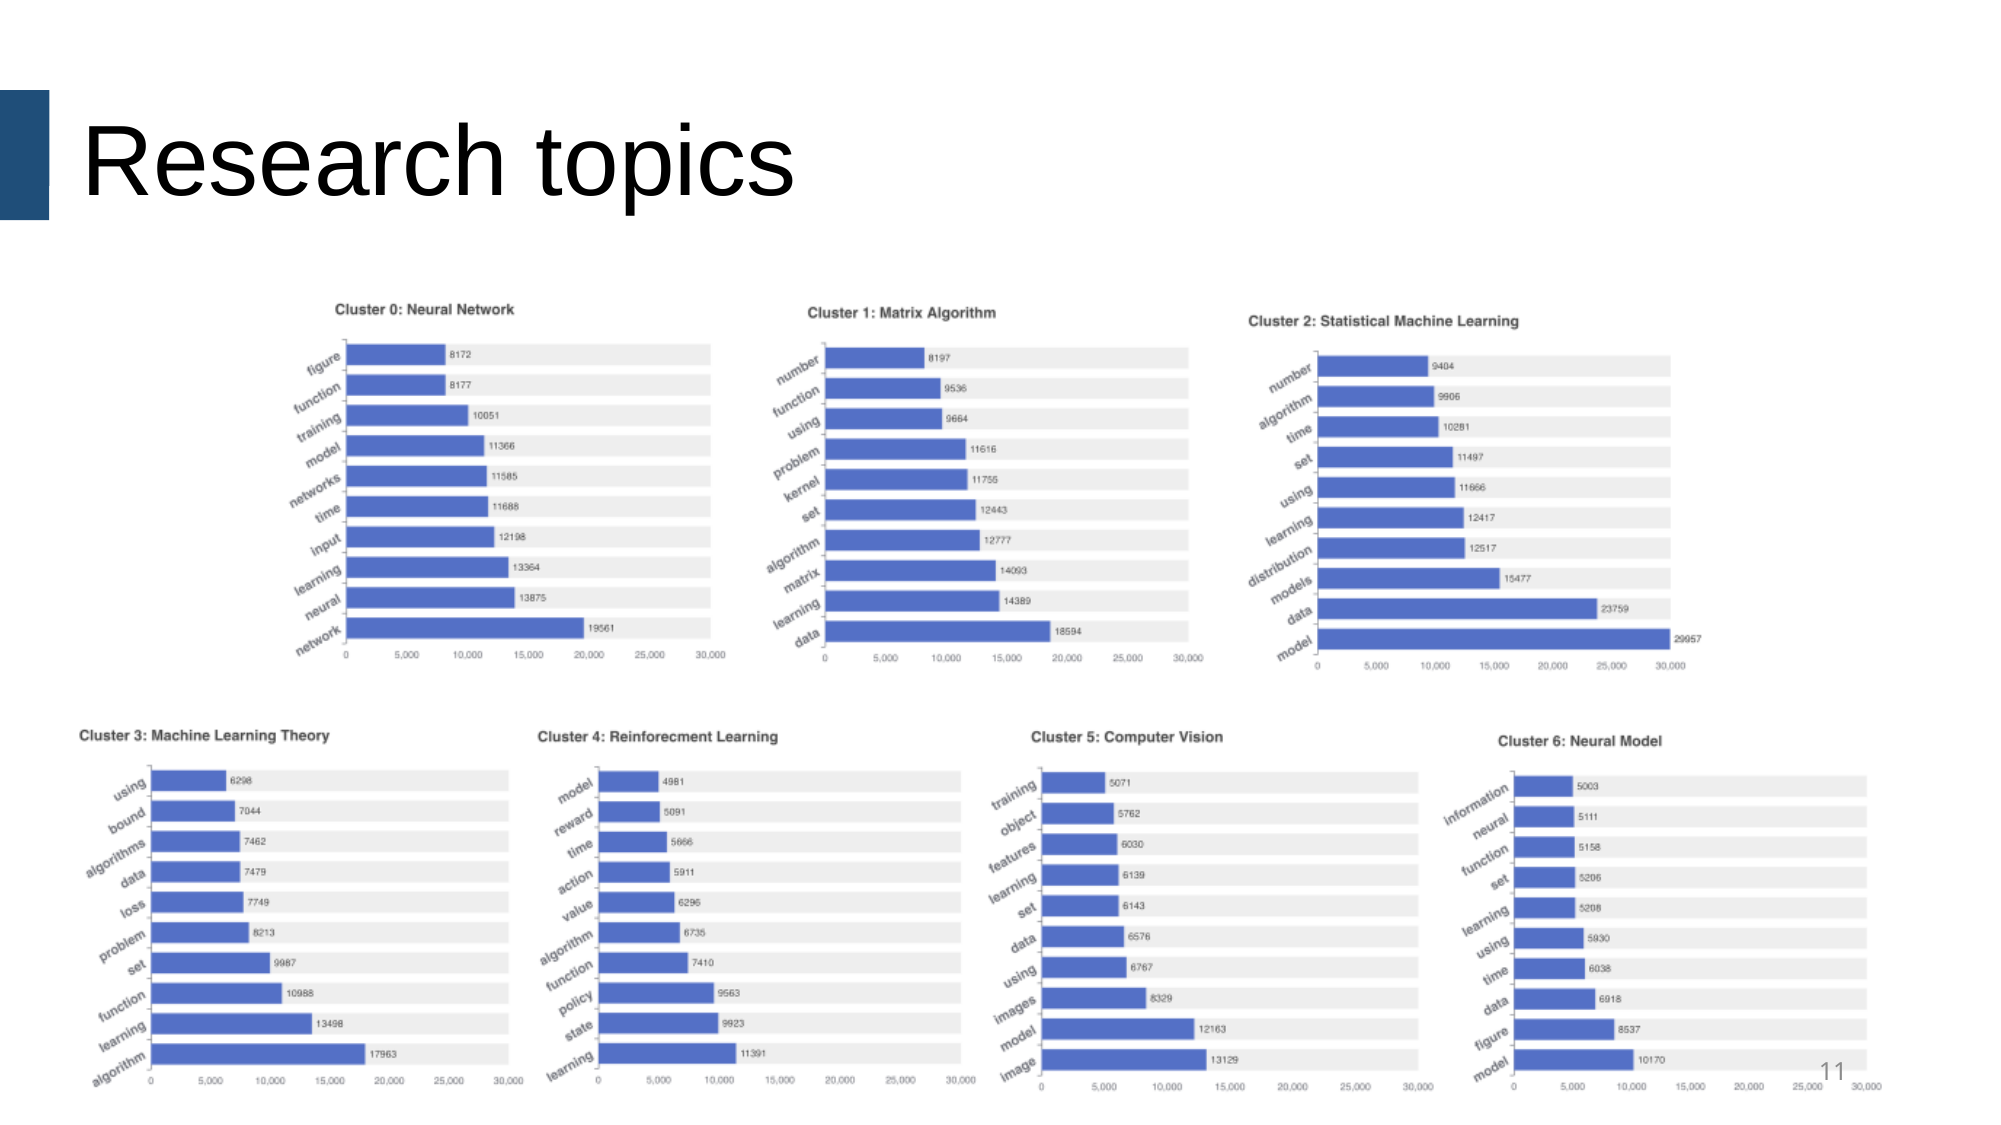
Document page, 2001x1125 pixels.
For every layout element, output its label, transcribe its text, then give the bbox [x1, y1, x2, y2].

picture [49, 186, 1908, 1125]
text_box Research topics [66, 60, 1765, 186]
